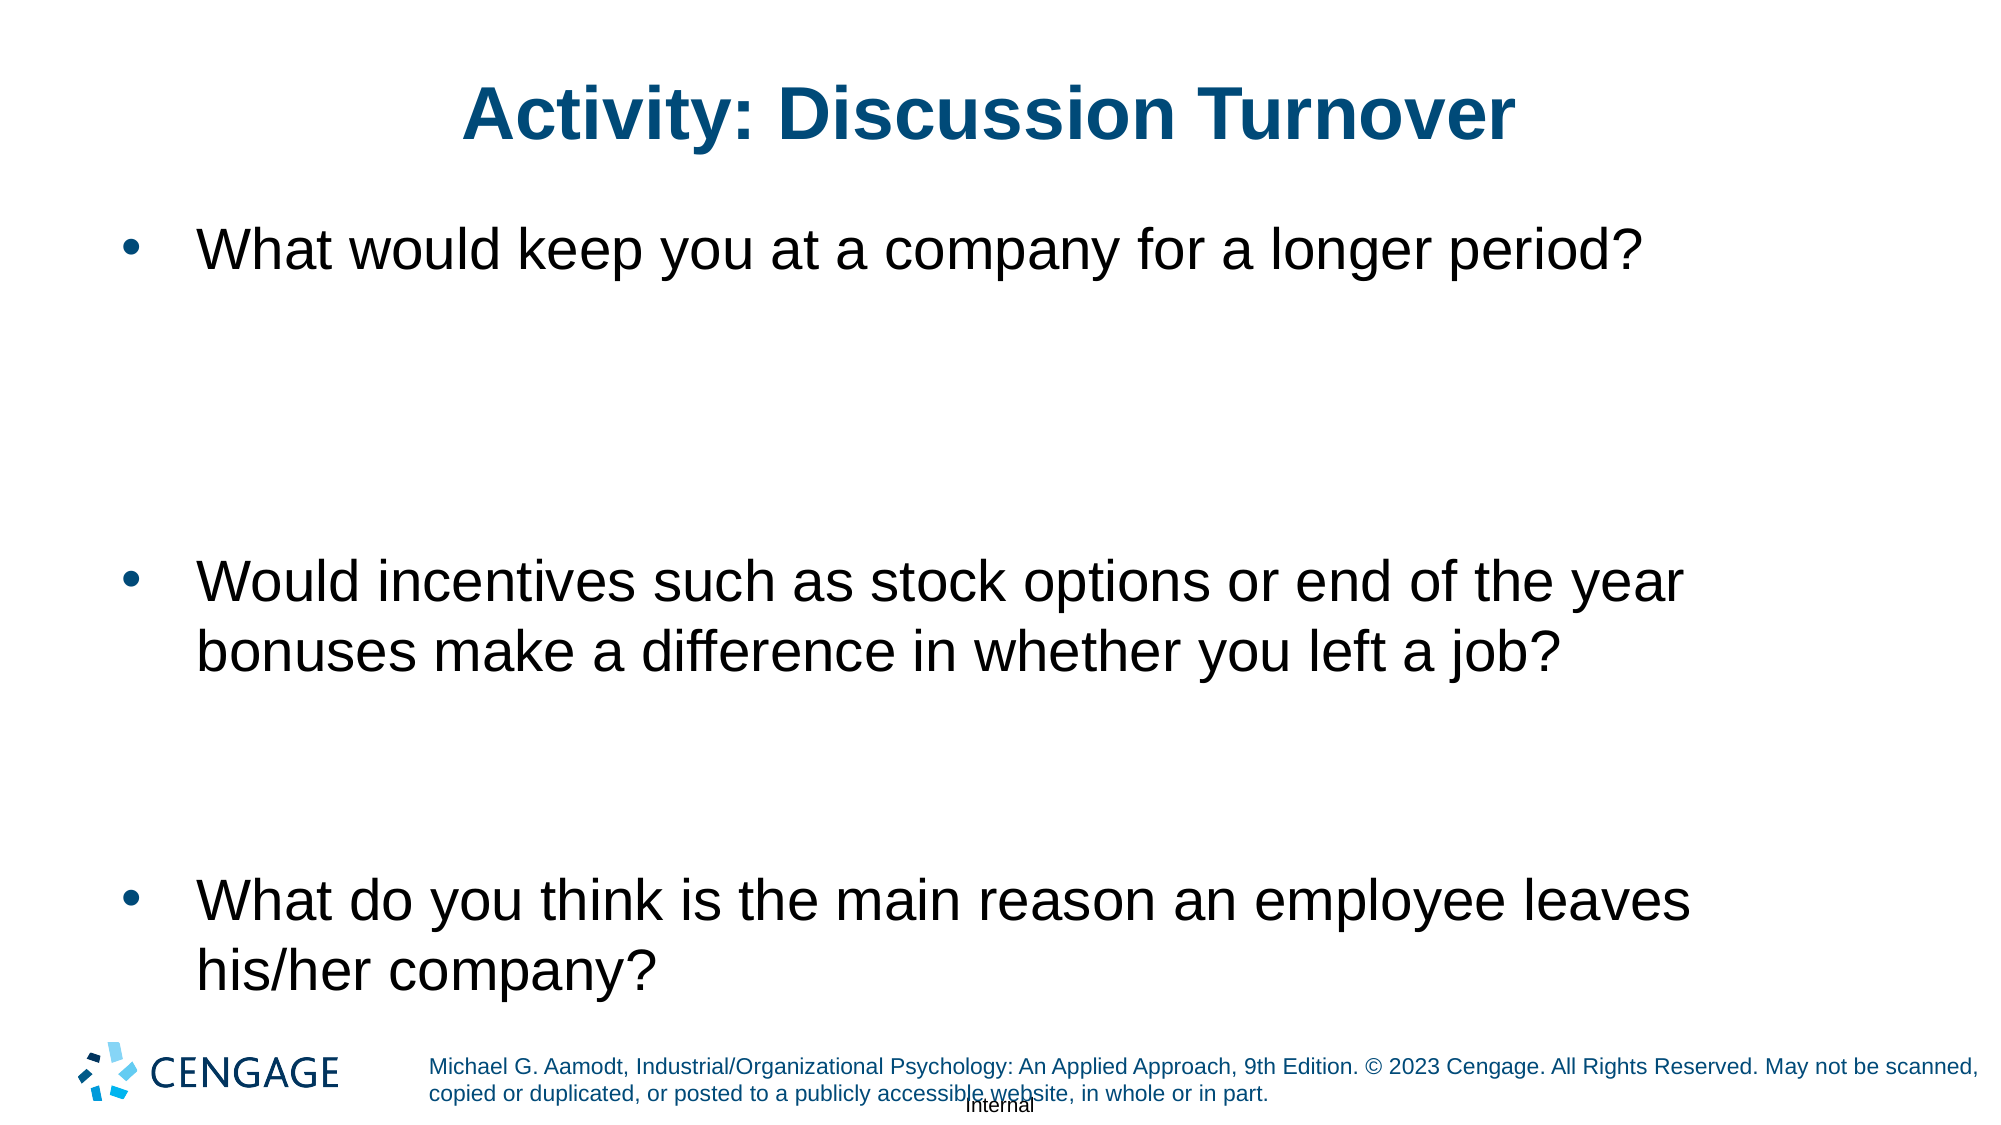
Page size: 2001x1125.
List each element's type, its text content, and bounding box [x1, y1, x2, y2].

title Activity: Discussion Turnover [137, 59, 1863, 170]
picture [78, 1042, 338, 1101]
list What would keep you at a company for a longer period? Would incentives such as stock options or end of the year bonuses make a difference in whether you left a job? What do you think is the main reason an employee leaves his/her company? [121, 211, 1880, 1000]
